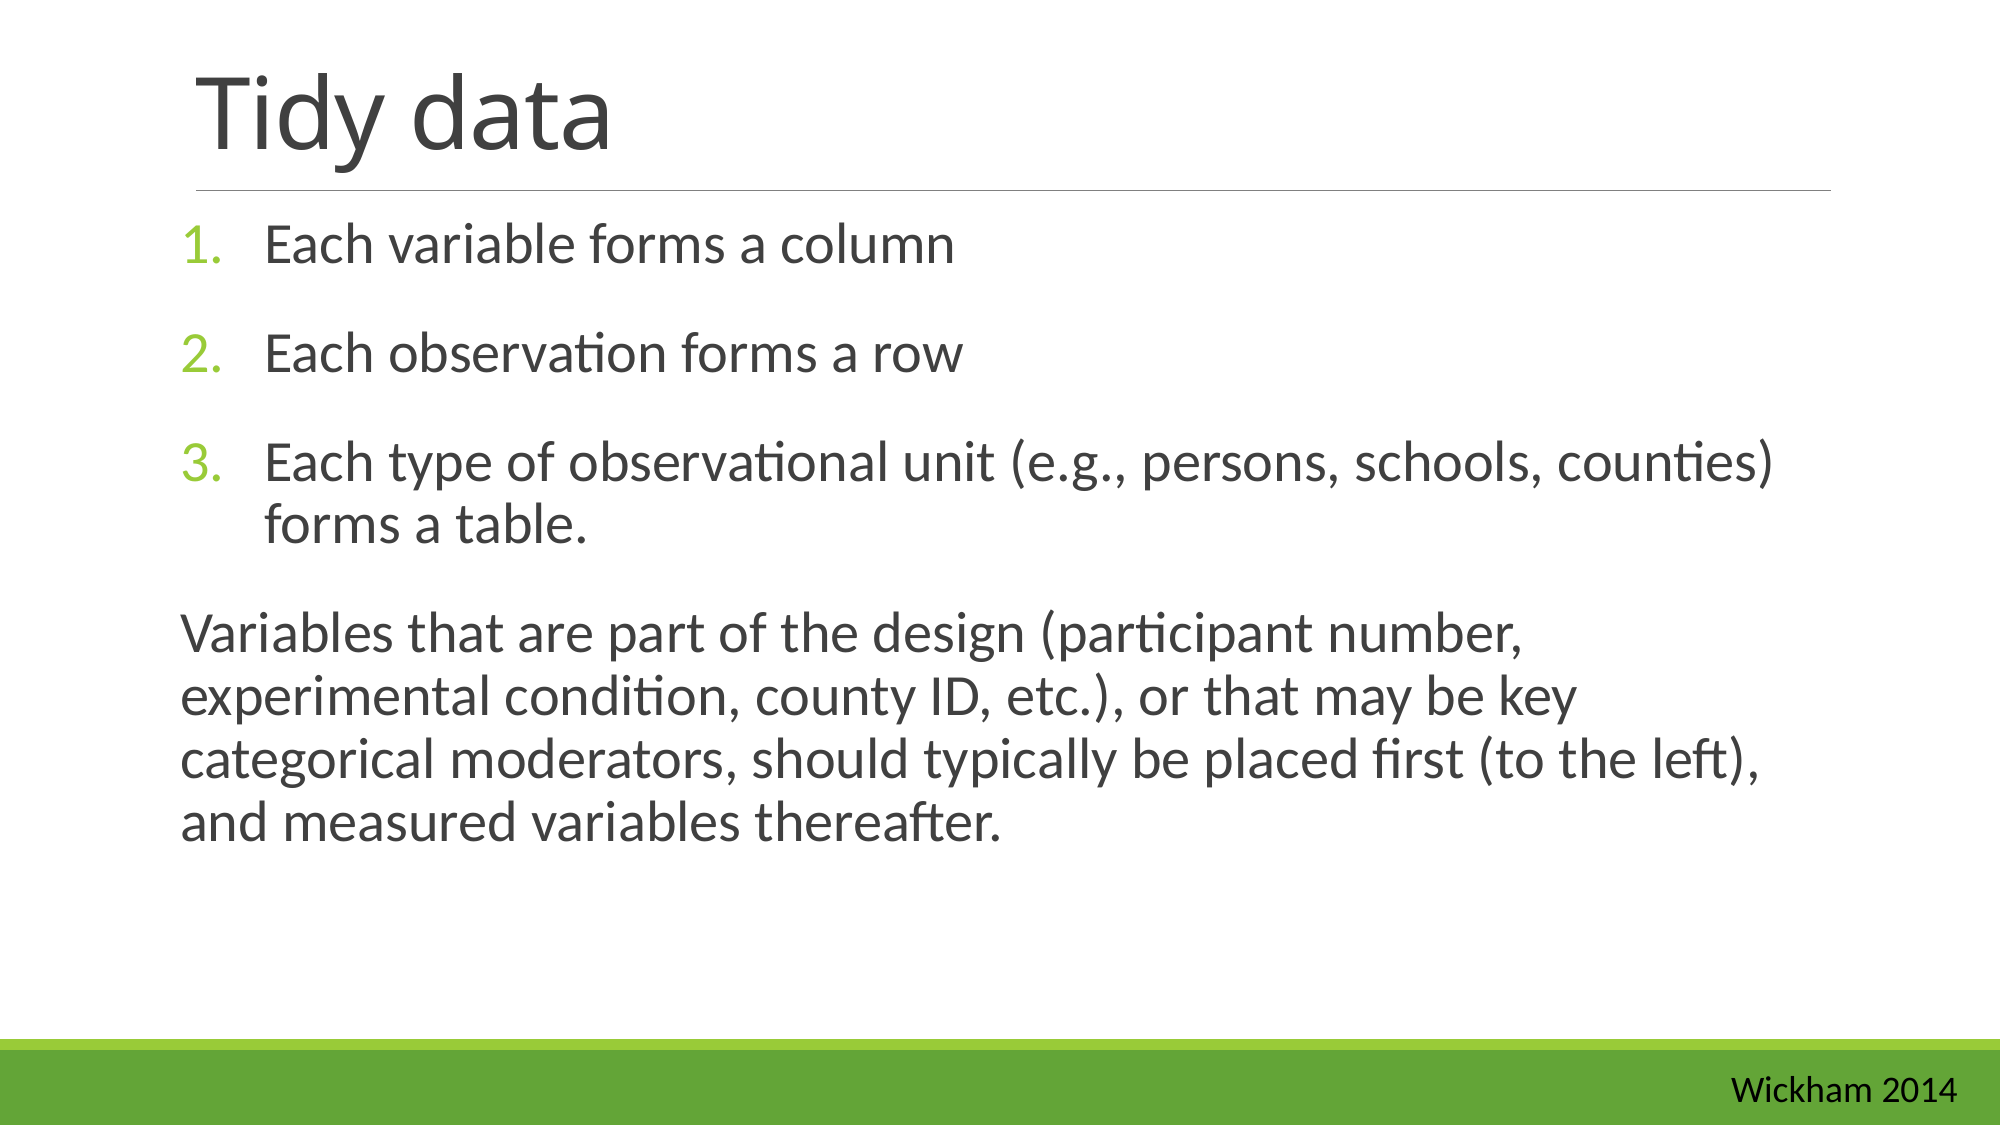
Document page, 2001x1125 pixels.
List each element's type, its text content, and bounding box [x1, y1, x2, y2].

text_box Wickham 2014 [1716, 1058, 1973, 1118]
title Tidy data [180, 47, 1830, 178]
list Each variable forms a column Each observation forms a row Each type of observational unit (e.g., persons, schools, counties) forms a table. Variables that are part of the design (participant number, experimental condition, county ID, etc.), or that may be key categorical moderators, should typically be placed first (to the left), and measured variables thereafter. [180, 205, 1830, 1025]
